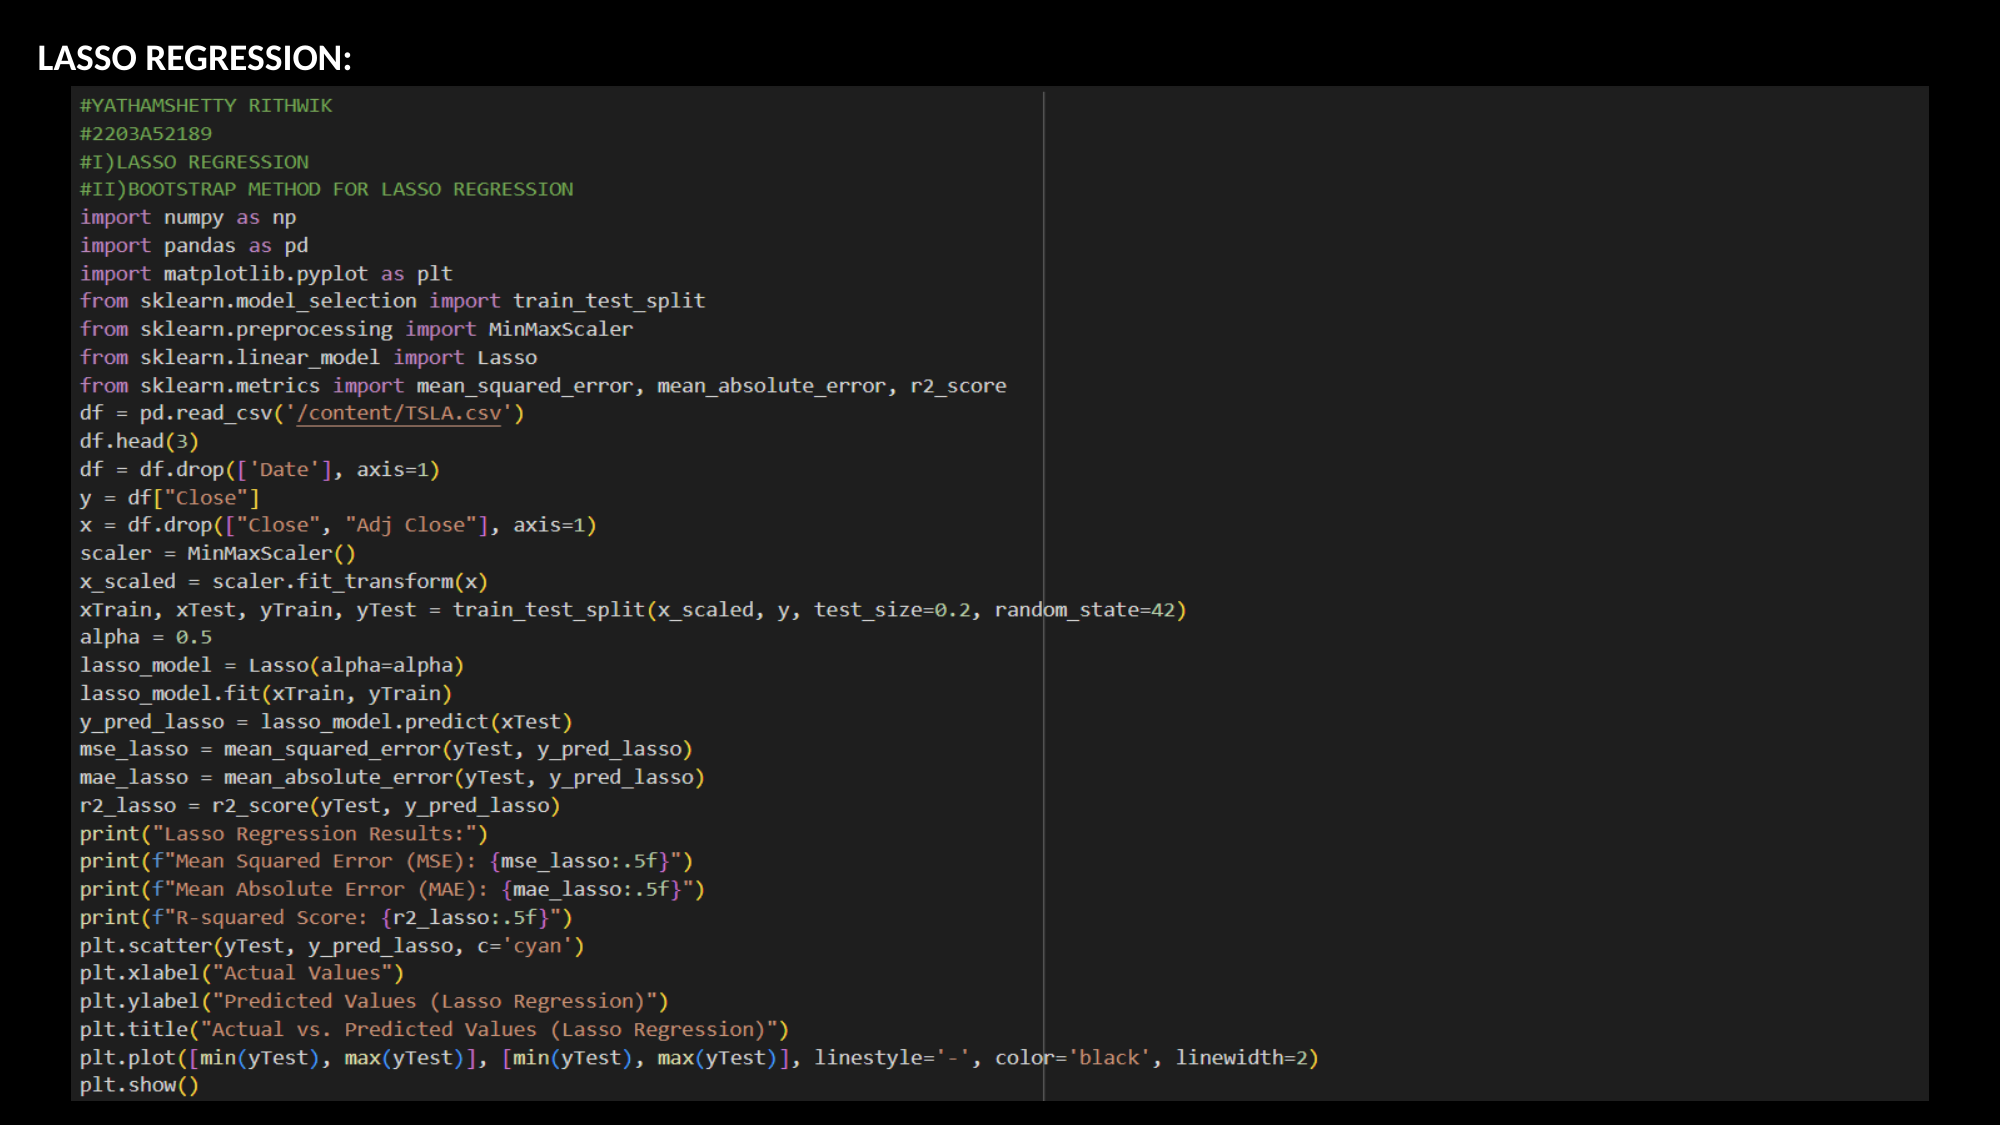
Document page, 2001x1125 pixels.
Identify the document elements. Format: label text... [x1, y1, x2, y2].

text_box LASSO REGRESSION: [22, 25, 1023, 86]
picture [71, 86, 1929, 1101]
